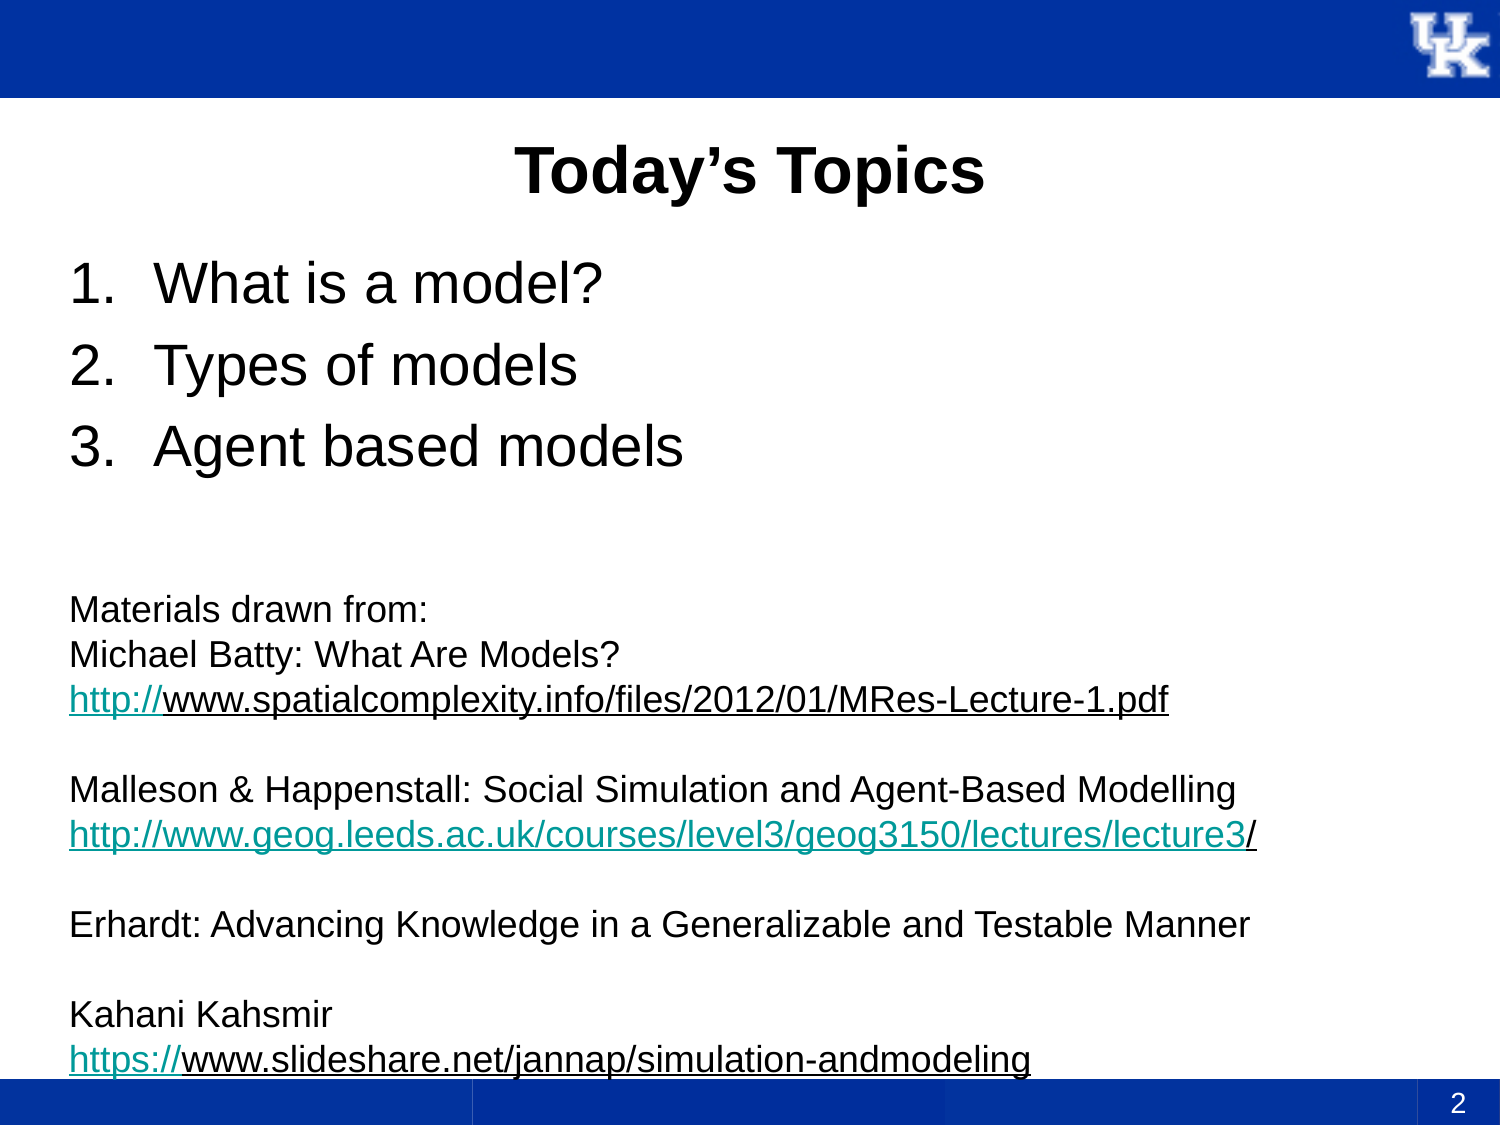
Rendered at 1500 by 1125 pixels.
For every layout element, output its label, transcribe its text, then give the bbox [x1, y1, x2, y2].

text_box Materials drawn from: Michael Batty: What Are Models? http://www.spatialcomplexity.info/files/2012/01/MRes-Lecture-1.pdf Malleson & Happenstall: Social Simulation and Agent-Based Modelling http://www.geog.leeds.ac.uk/courses/level3/geog3150/lectures/lecture3/ Erhardt: Advancing Knowledge in a Generalizable and Testable Manner Kahani Kahsmir https://www.slideshare.net/jannap/simulation-andmodeling [54, 577, 1418, 1087]
picture [0, 0, 1500, 98]
title Today’s Topics [53, 119, 1448, 209]
list What is a model? Types of models Agent based models [53, 237, 1448, 1040]
slide_number 2 [1417, 1079, 1500, 1125]
